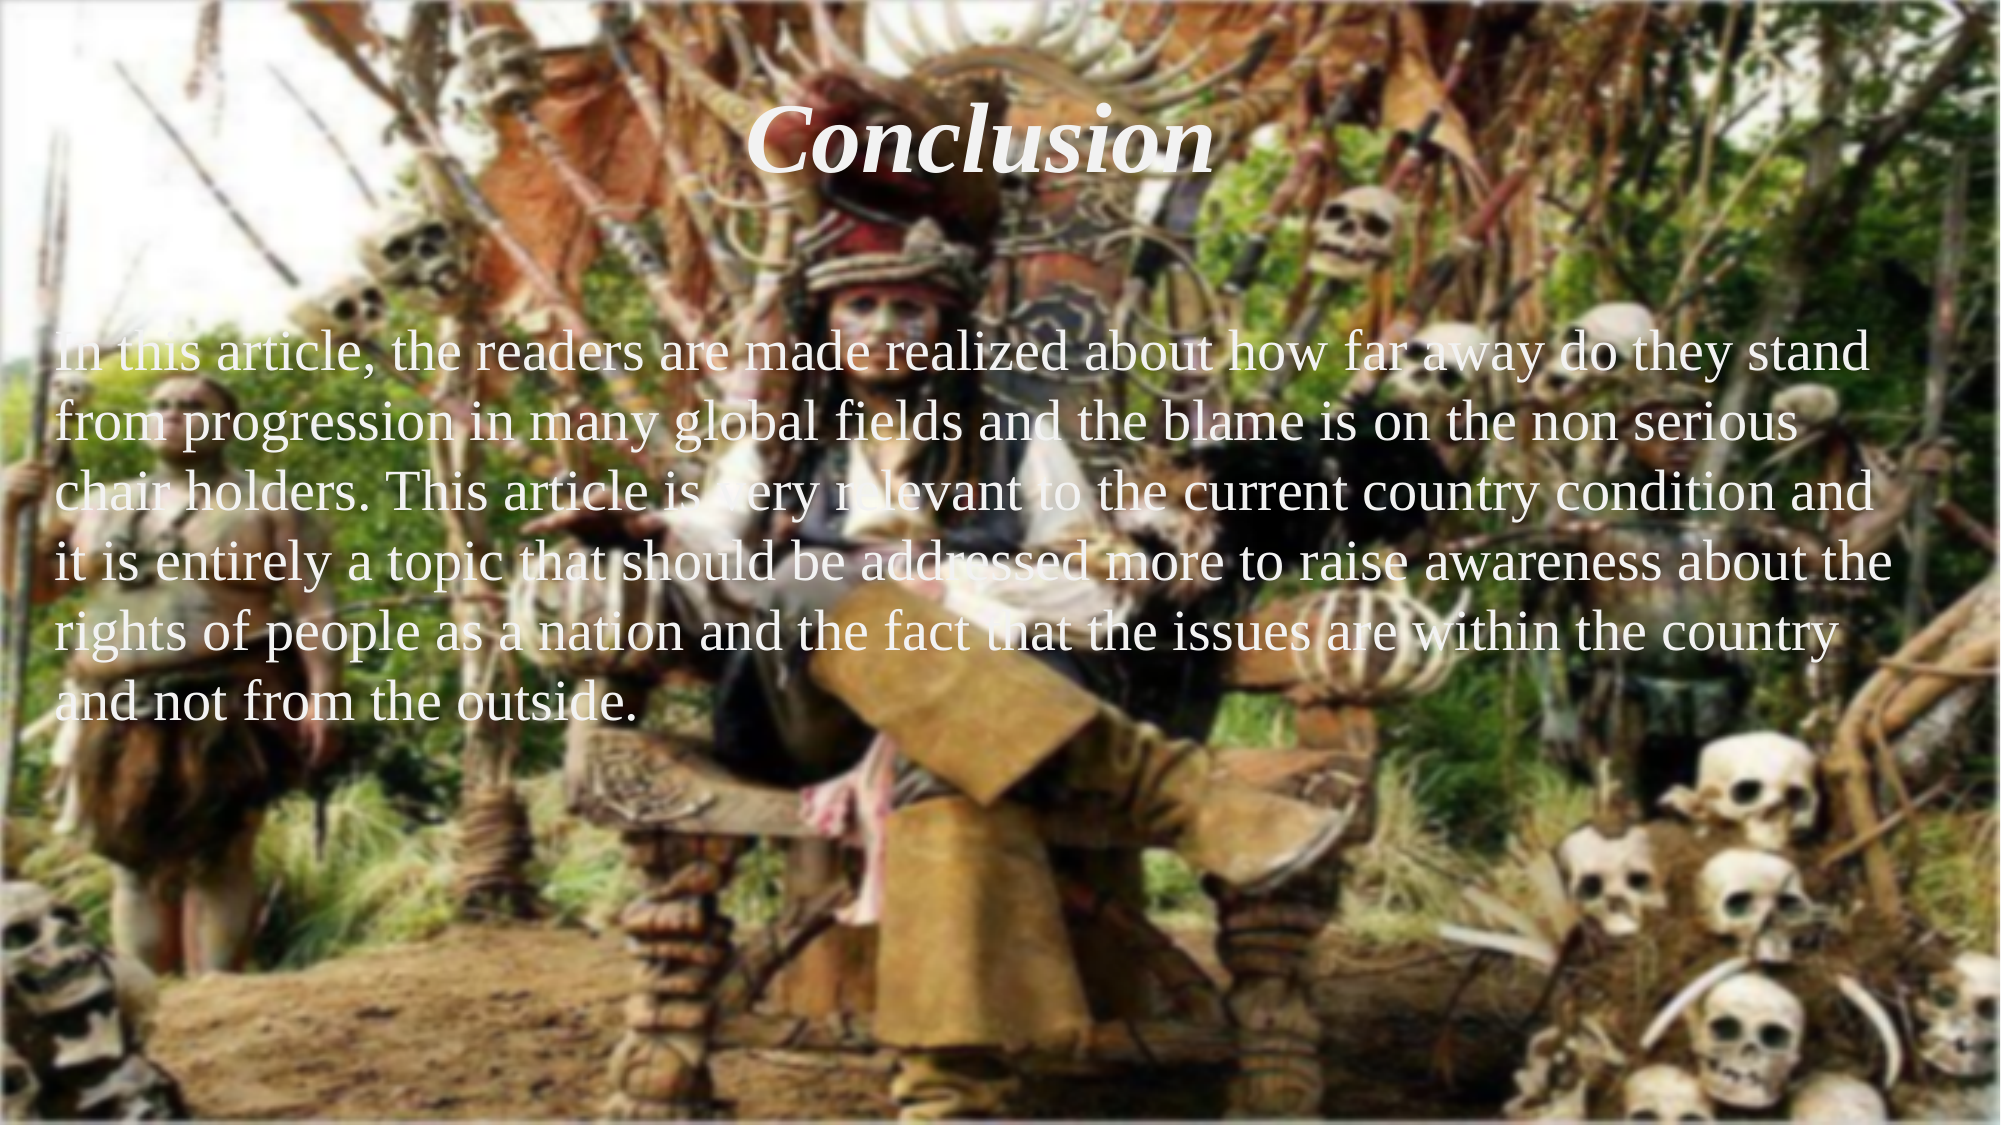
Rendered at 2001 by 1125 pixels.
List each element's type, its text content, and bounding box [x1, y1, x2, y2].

picture [0, 0, 2001, 1125]
text_box Conclusion In this article, the readers are made realized about how far away do they stand from progression in many global fields and the blame is on the non serious chair holders. This article is very relevant to the current country condition and it is entirely a topic that should be addressed more to raise awareness about the rights of people as a nation and the fact that the issues are within the country and not from the outside. [39, 64, 1924, 740]
